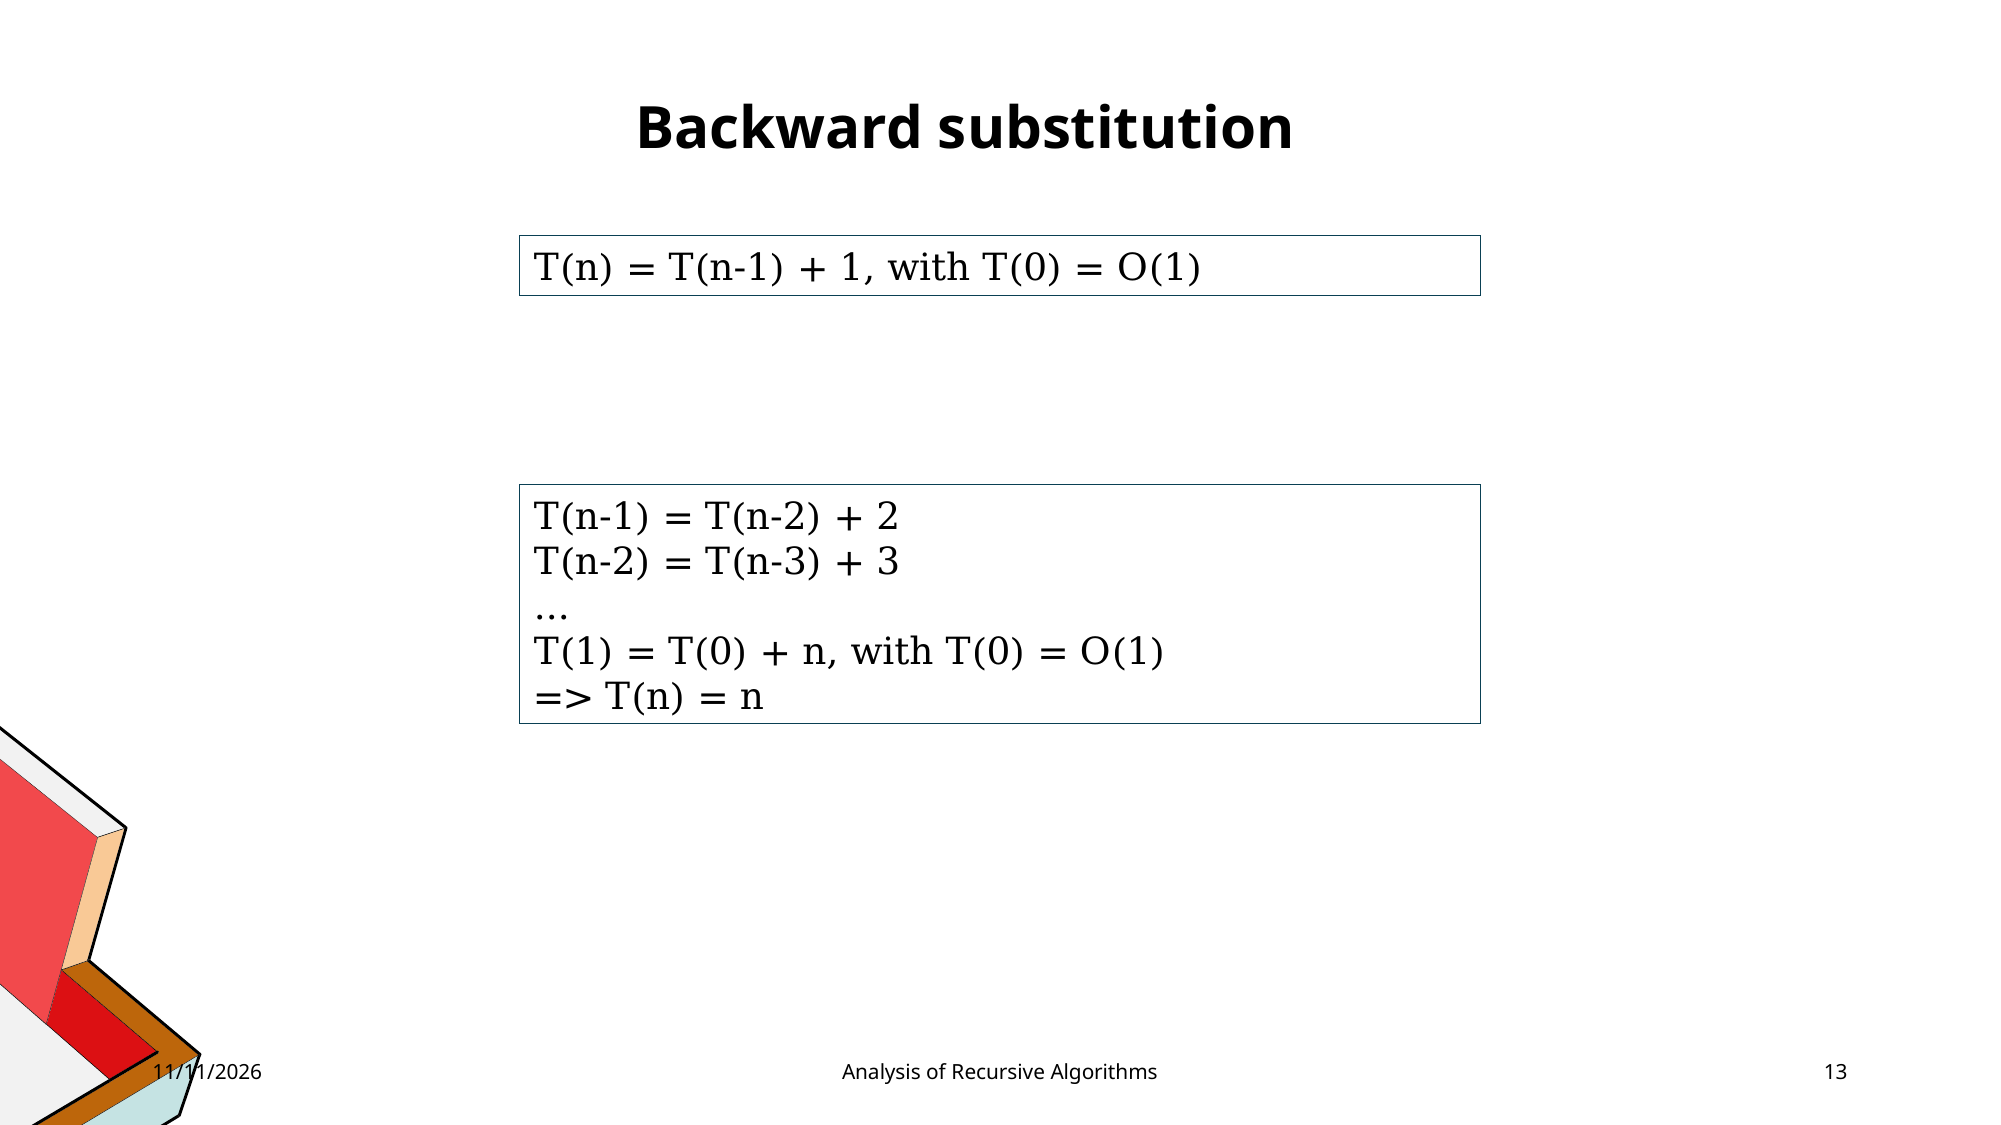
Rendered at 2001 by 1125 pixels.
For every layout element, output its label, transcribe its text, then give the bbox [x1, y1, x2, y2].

slide_number 13 [1412, 1042, 1863, 1103]
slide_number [137, 1042, 588, 1103]
text_box T(n) = T(n-1) + 1, with T(0) = O(1) [519, 235, 1481, 296]
footer Analysis of Recursive Algorithms [662, 1042, 1338, 1103]
text_box Backward substitution [292, 82, 1638, 168]
text_box T(n-1) = T(n-2) + 2 T(n-2) = T(n-3) + 3 ... T(1) = T(0) + n, with T(0) = O(1) => T(n) = n [519, 484, 1481, 724]
